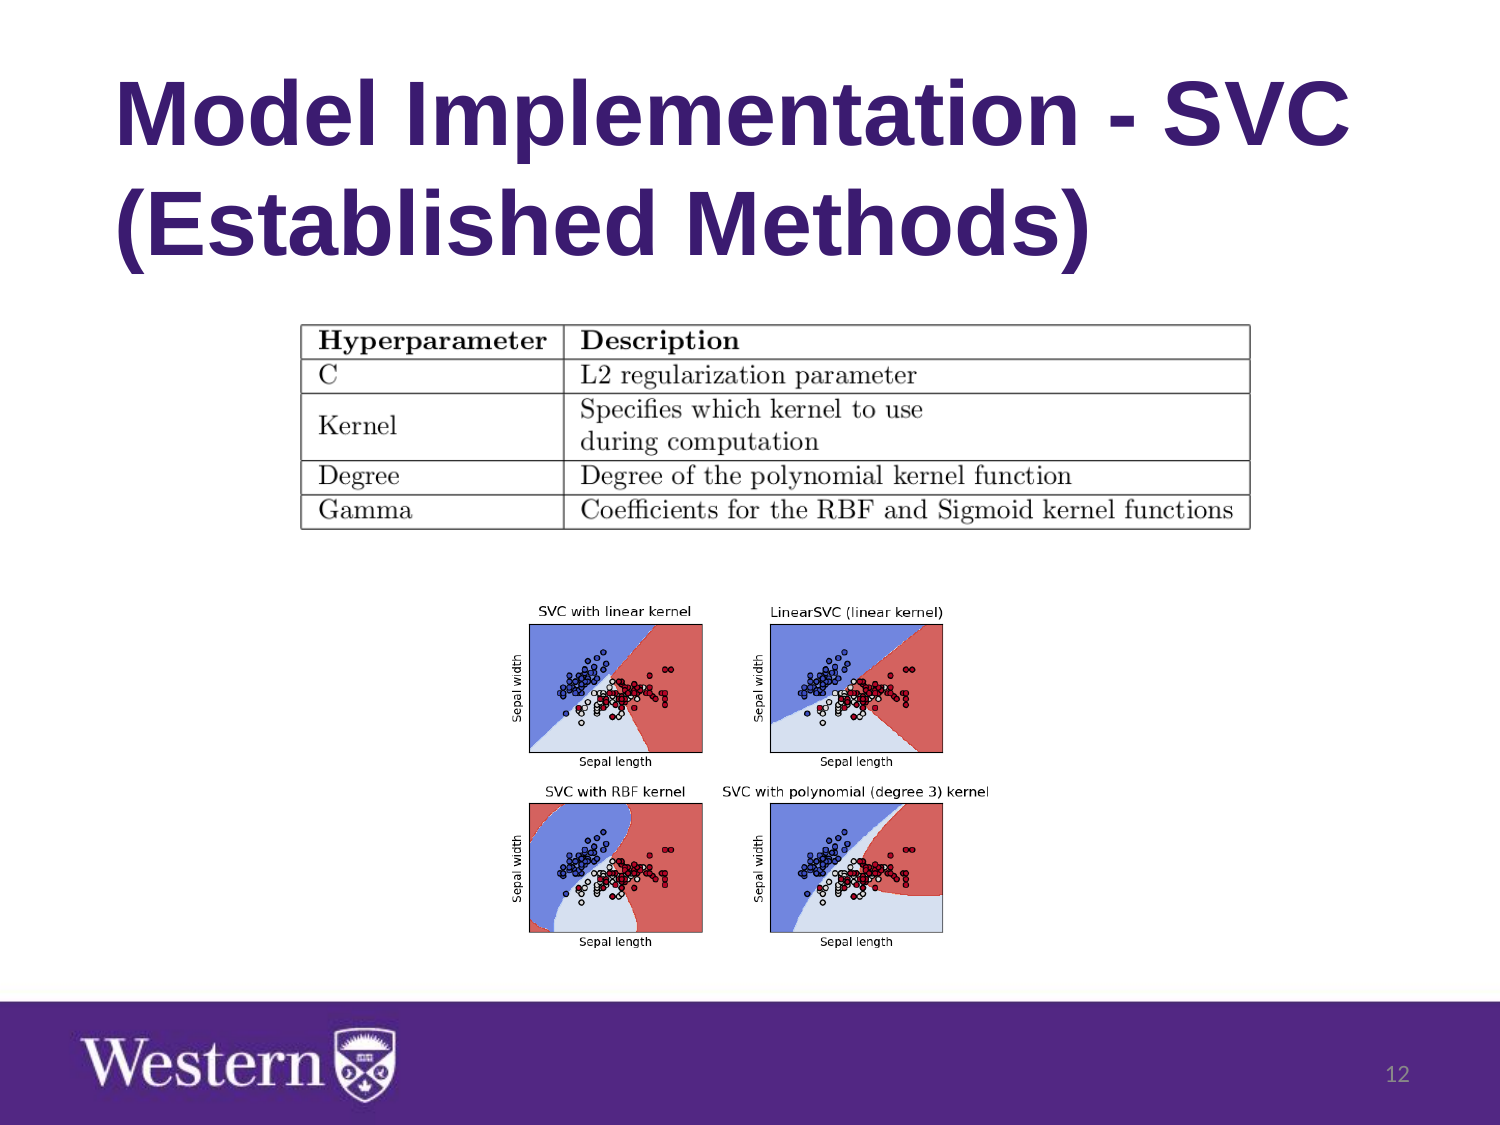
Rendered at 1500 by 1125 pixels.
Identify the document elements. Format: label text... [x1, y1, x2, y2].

slide_number ‹#› [1074, 1042, 1425, 1103]
title Model Implementation - SVC (Established Methods) [99, 70, 1450, 258]
picture [0, 0, 1500, 1125]
